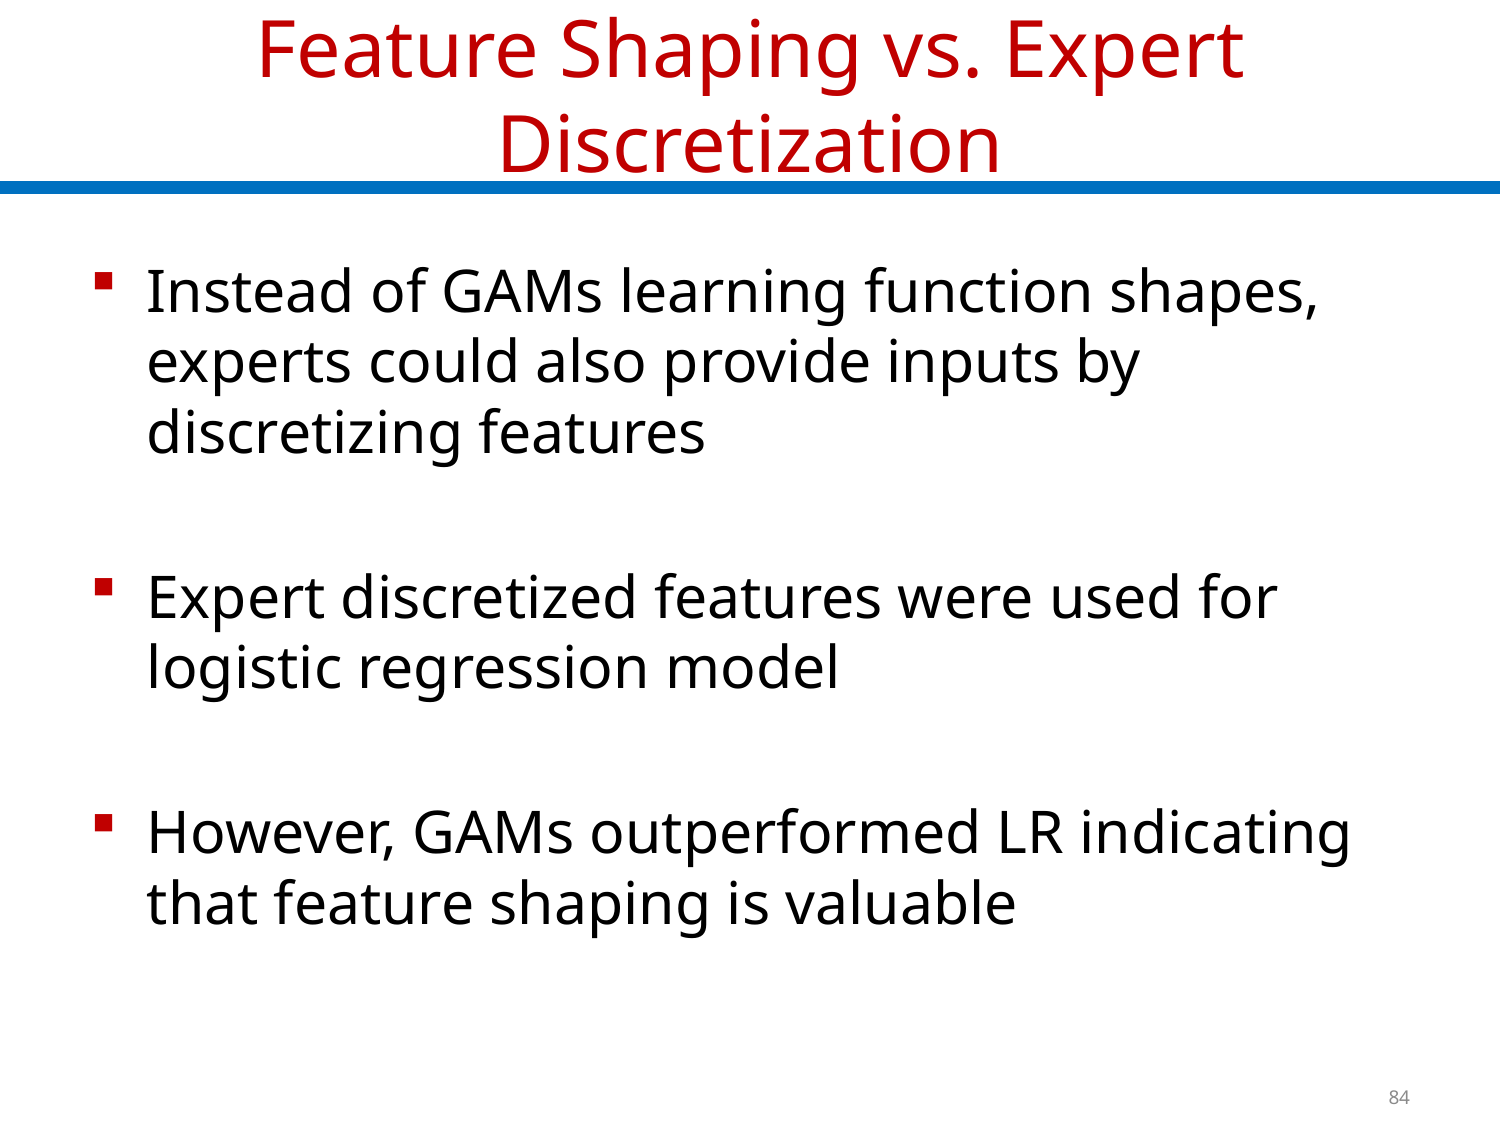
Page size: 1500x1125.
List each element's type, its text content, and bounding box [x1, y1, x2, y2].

slide_number 84 [1074, 1085, 1425, 1112]
title Feature Shaping vs. Expert Discretization [0, 0, 1500, 188]
list Instead of GAMs learning function shapes, experts could also provide inputs by discretizing features Expert discretized features were used for logistic regression model However, GAMs outperformed LR indicating that feature shaping is valuable [75, 245, 1425, 1096]
